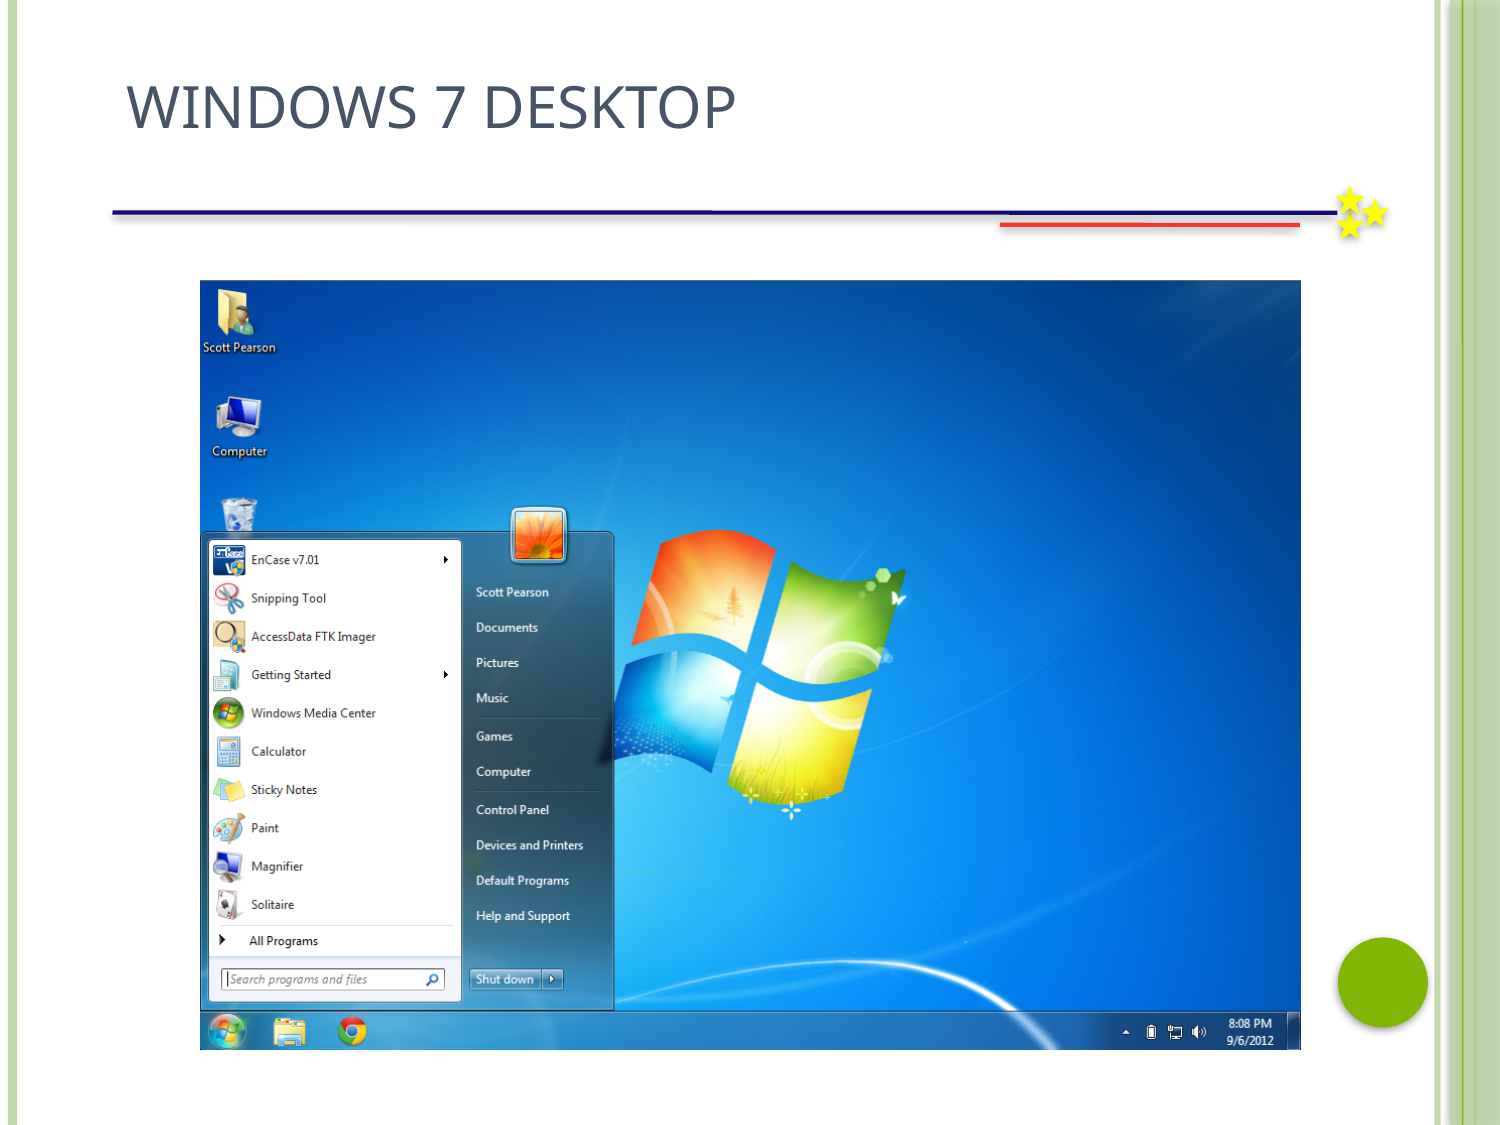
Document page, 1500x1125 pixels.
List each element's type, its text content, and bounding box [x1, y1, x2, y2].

text_box Windows 7 Desktop [112, 63, 1138, 163]
picture [199, 279, 1301, 1051]
